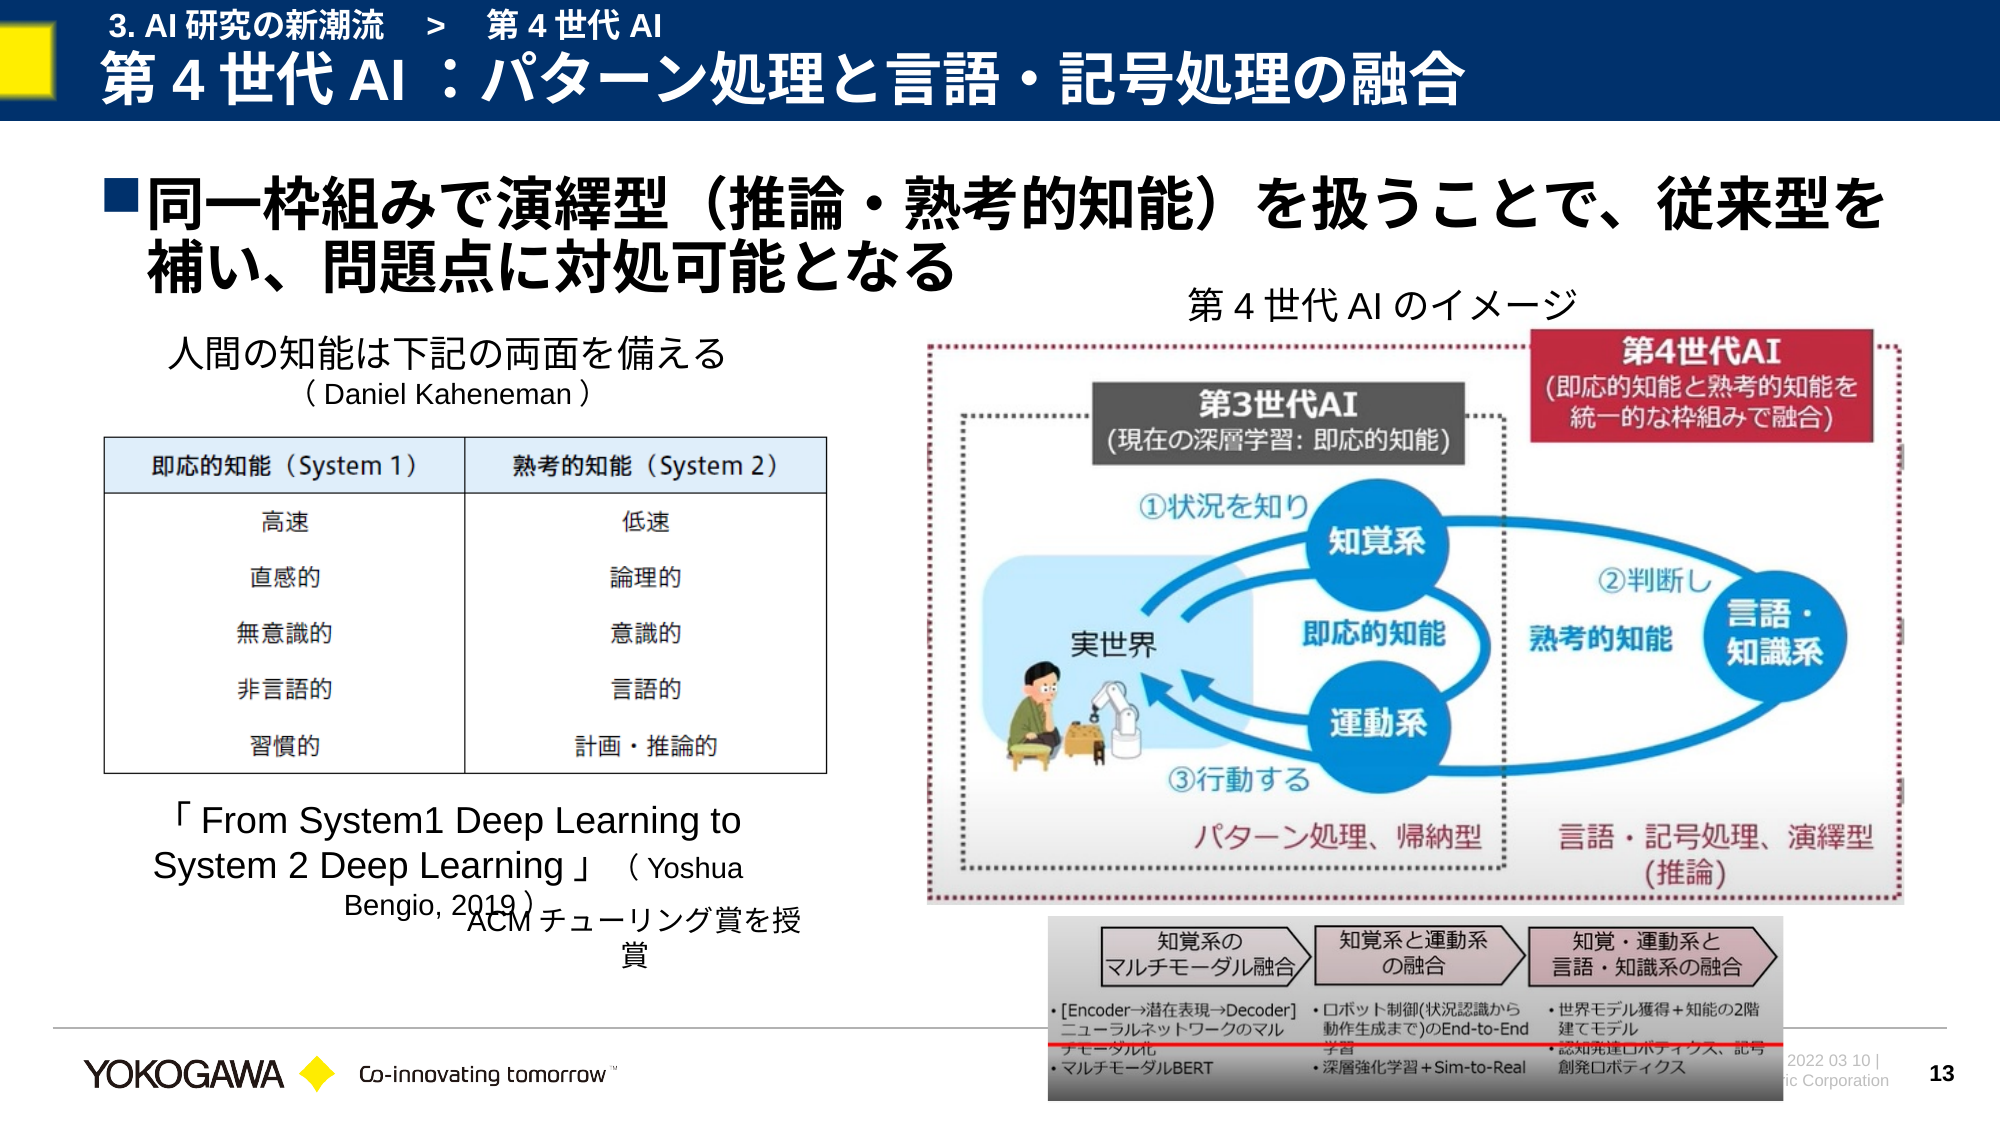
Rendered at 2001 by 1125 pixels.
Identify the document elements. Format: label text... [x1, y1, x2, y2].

picture [926, 306, 1905, 905]
text_box 「From System1 Deep Learning to System 2 Deep Learning」（Yoshua Bengio, 2019） [84, 788, 812, 929]
picture [83, 1055, 617, 1093]
title 第4世代AI：パターン処理と言語・記号処理の融合 [84, 39, 1955, 125]
slide_number 13 [1904, 1042, 1970, 1103]
picture [99, 432, 830, 779]
text_box 第4世代AIのイメージ [1019, 274, 1747, 306]
picture [0, 6, 69, 115]
text_box 3. AI研究の新潮流 > 第4世代AI [93, 0, 836, 52]
picture [1047, 916, 1784, 1103]
text_box ACMチューリング賞を授賞 [439, 894, 830, 980]
text_box 人間の知能は下記の両面を備える （Daniel Kaheneman） [84, 322, 812, 418]
text_box 同一枠組みで演繹型（推論・熟考的知能）を扱うことで、従来型を補い、問題点に対処可能となる [84, 167, 1955, 280]
